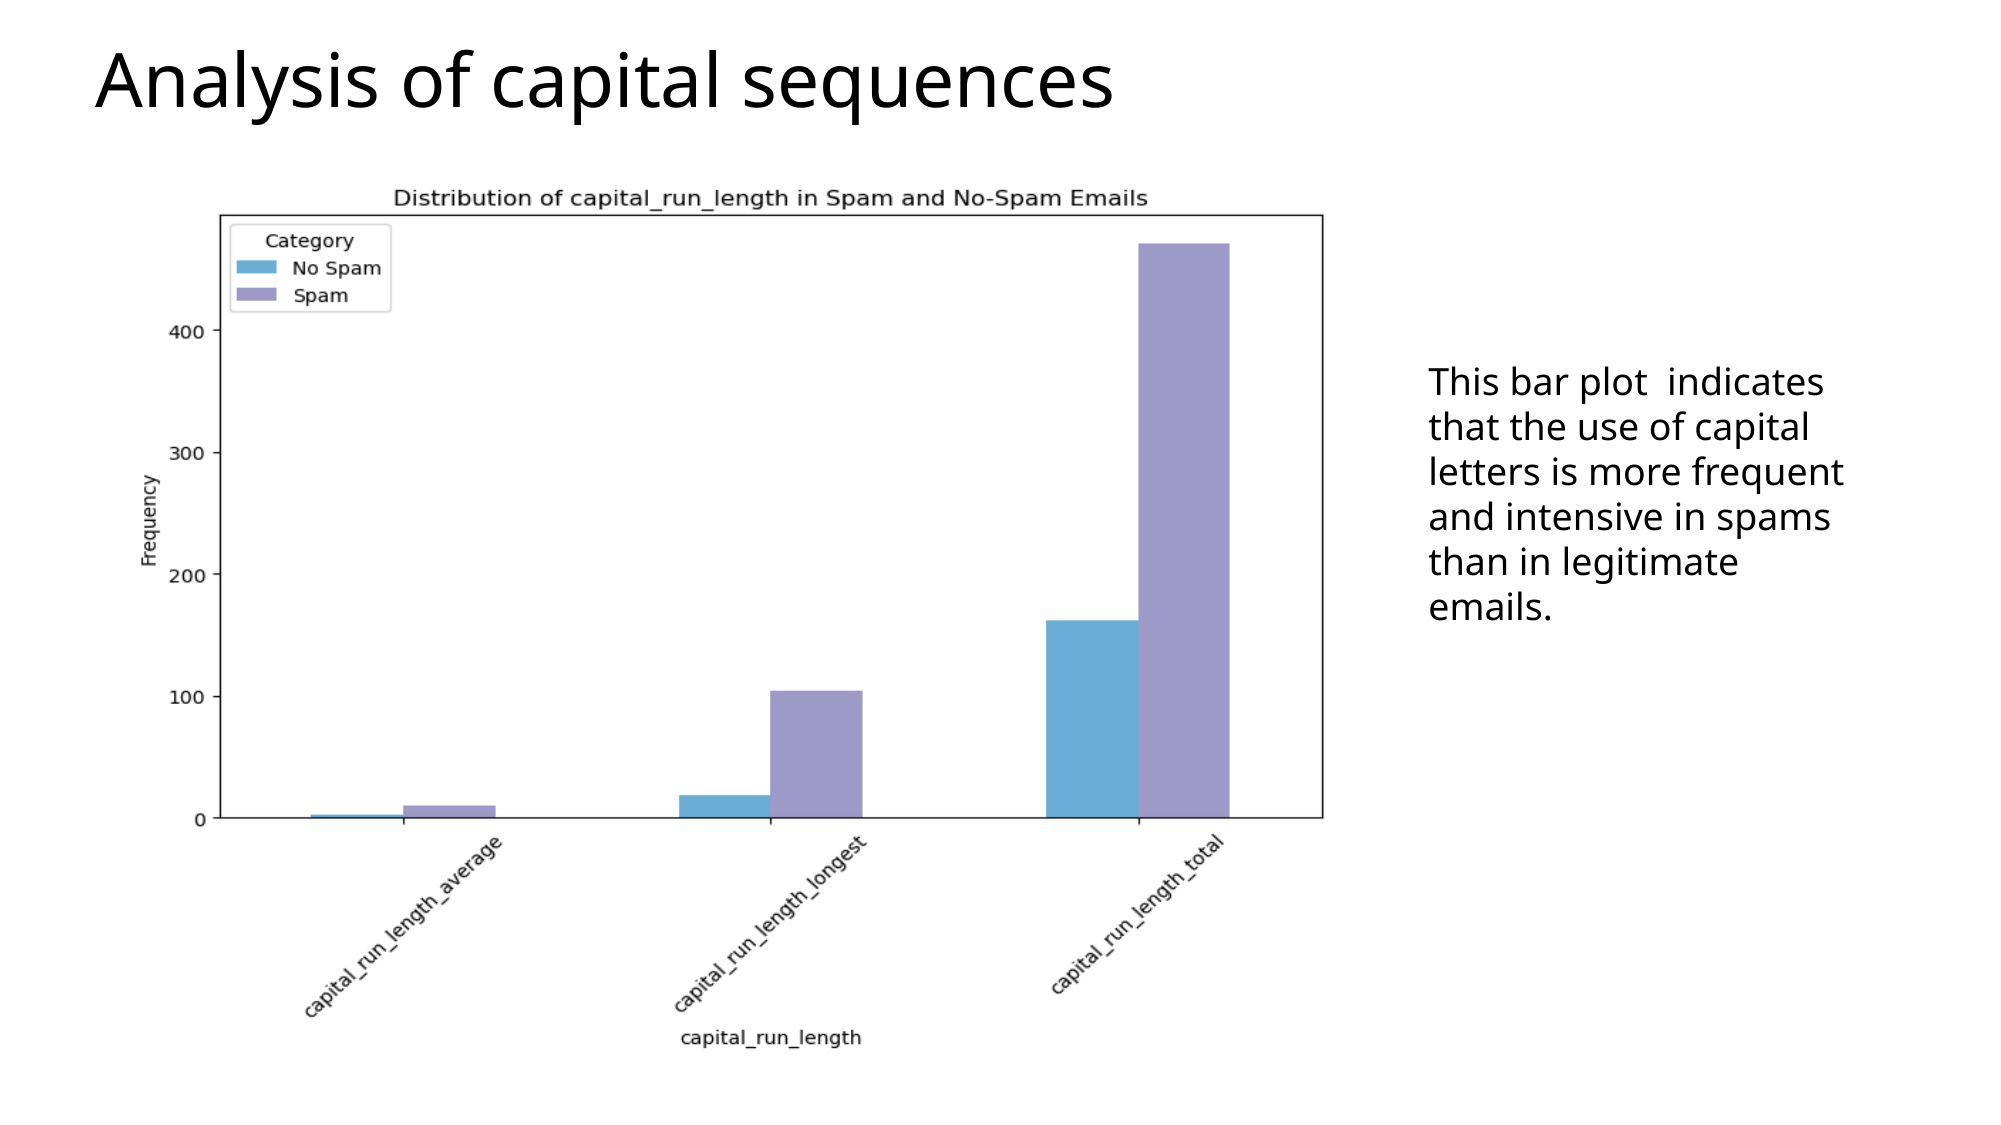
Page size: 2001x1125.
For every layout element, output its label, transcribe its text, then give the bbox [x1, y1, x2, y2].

text_box This bar plot indicates that the use of capital letters is more frequent and intensive in spams than in legitimate emails. [1413, 349, 1864, 635]
text_box Analysis of capital sequences​ [80, 24, 1414, 130]
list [126, 177, 1335, 1060]
